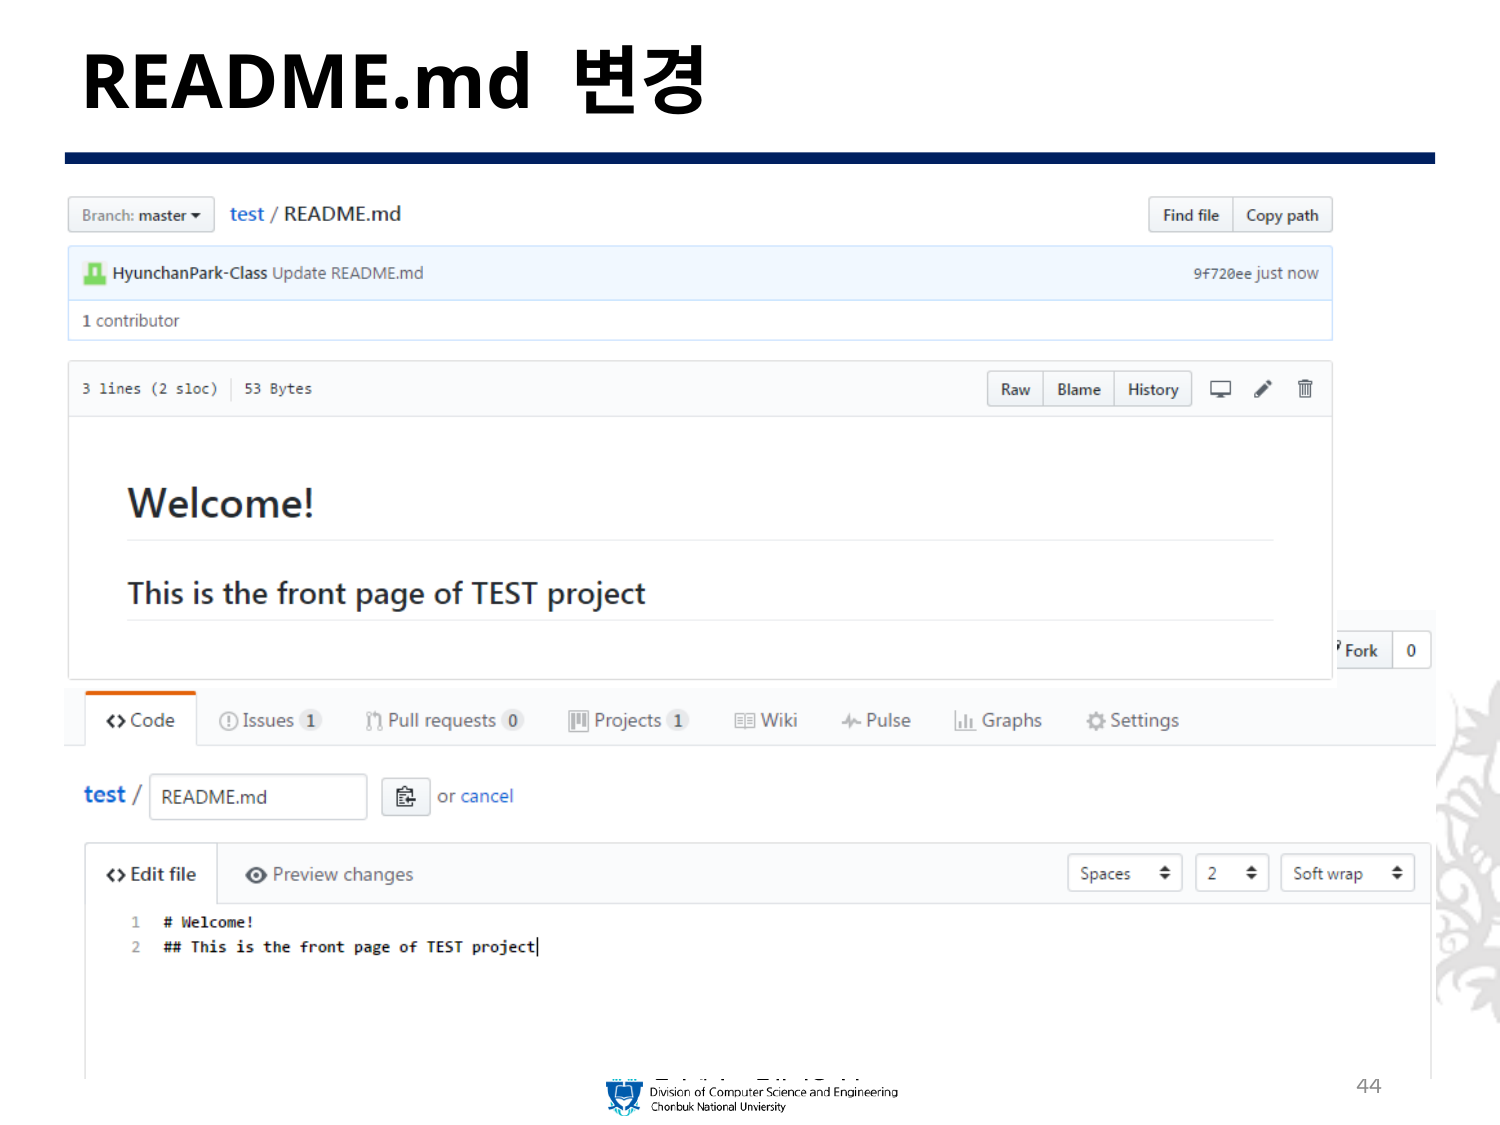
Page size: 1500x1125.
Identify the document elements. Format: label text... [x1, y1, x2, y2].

picture [64, 190, 1337, 688]
title README.md 변경 [64, 26, 1436, 143]
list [64, 610, 1436, 1079]
slide_number 44 [1059, 1079, 1397, 1111]
picture [600, 1079, 900, 1116]
